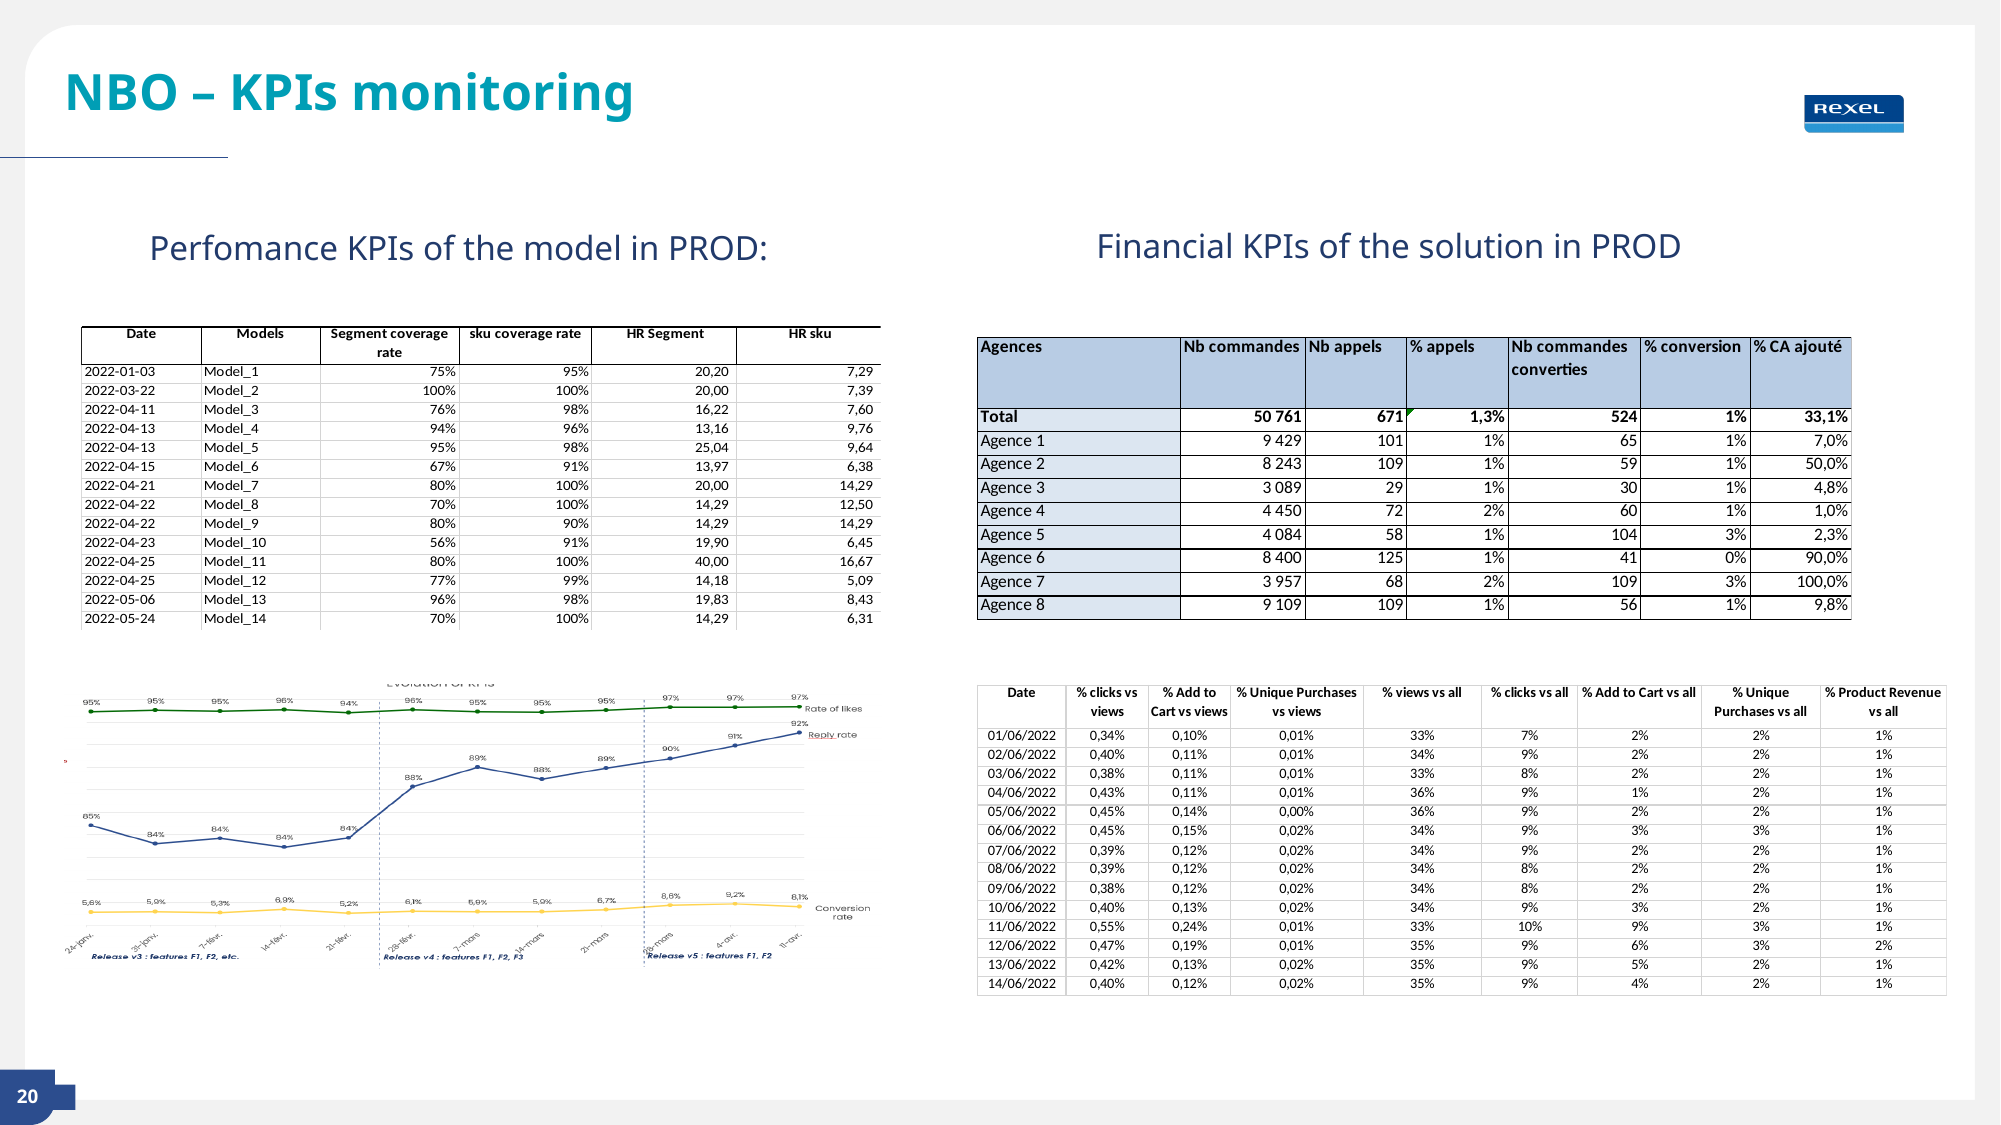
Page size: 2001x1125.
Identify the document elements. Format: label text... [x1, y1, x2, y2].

picture [976, 337, 1853, 620]
text_box Perfomance KPIs of the model in PROD: [134, 219, 829, 275]
text_box NBO – KPIs monitoring [64, 67, 1647, 122]
text_box Financial KPIs of the solution in PROD [1081, 217, 1752, 273]
picture [1804, 95, 1905, 133]
picture [64, 684, 882, 969]
picture [81, 326, 882, 631]
picture [976, 684, 1948, 996]
